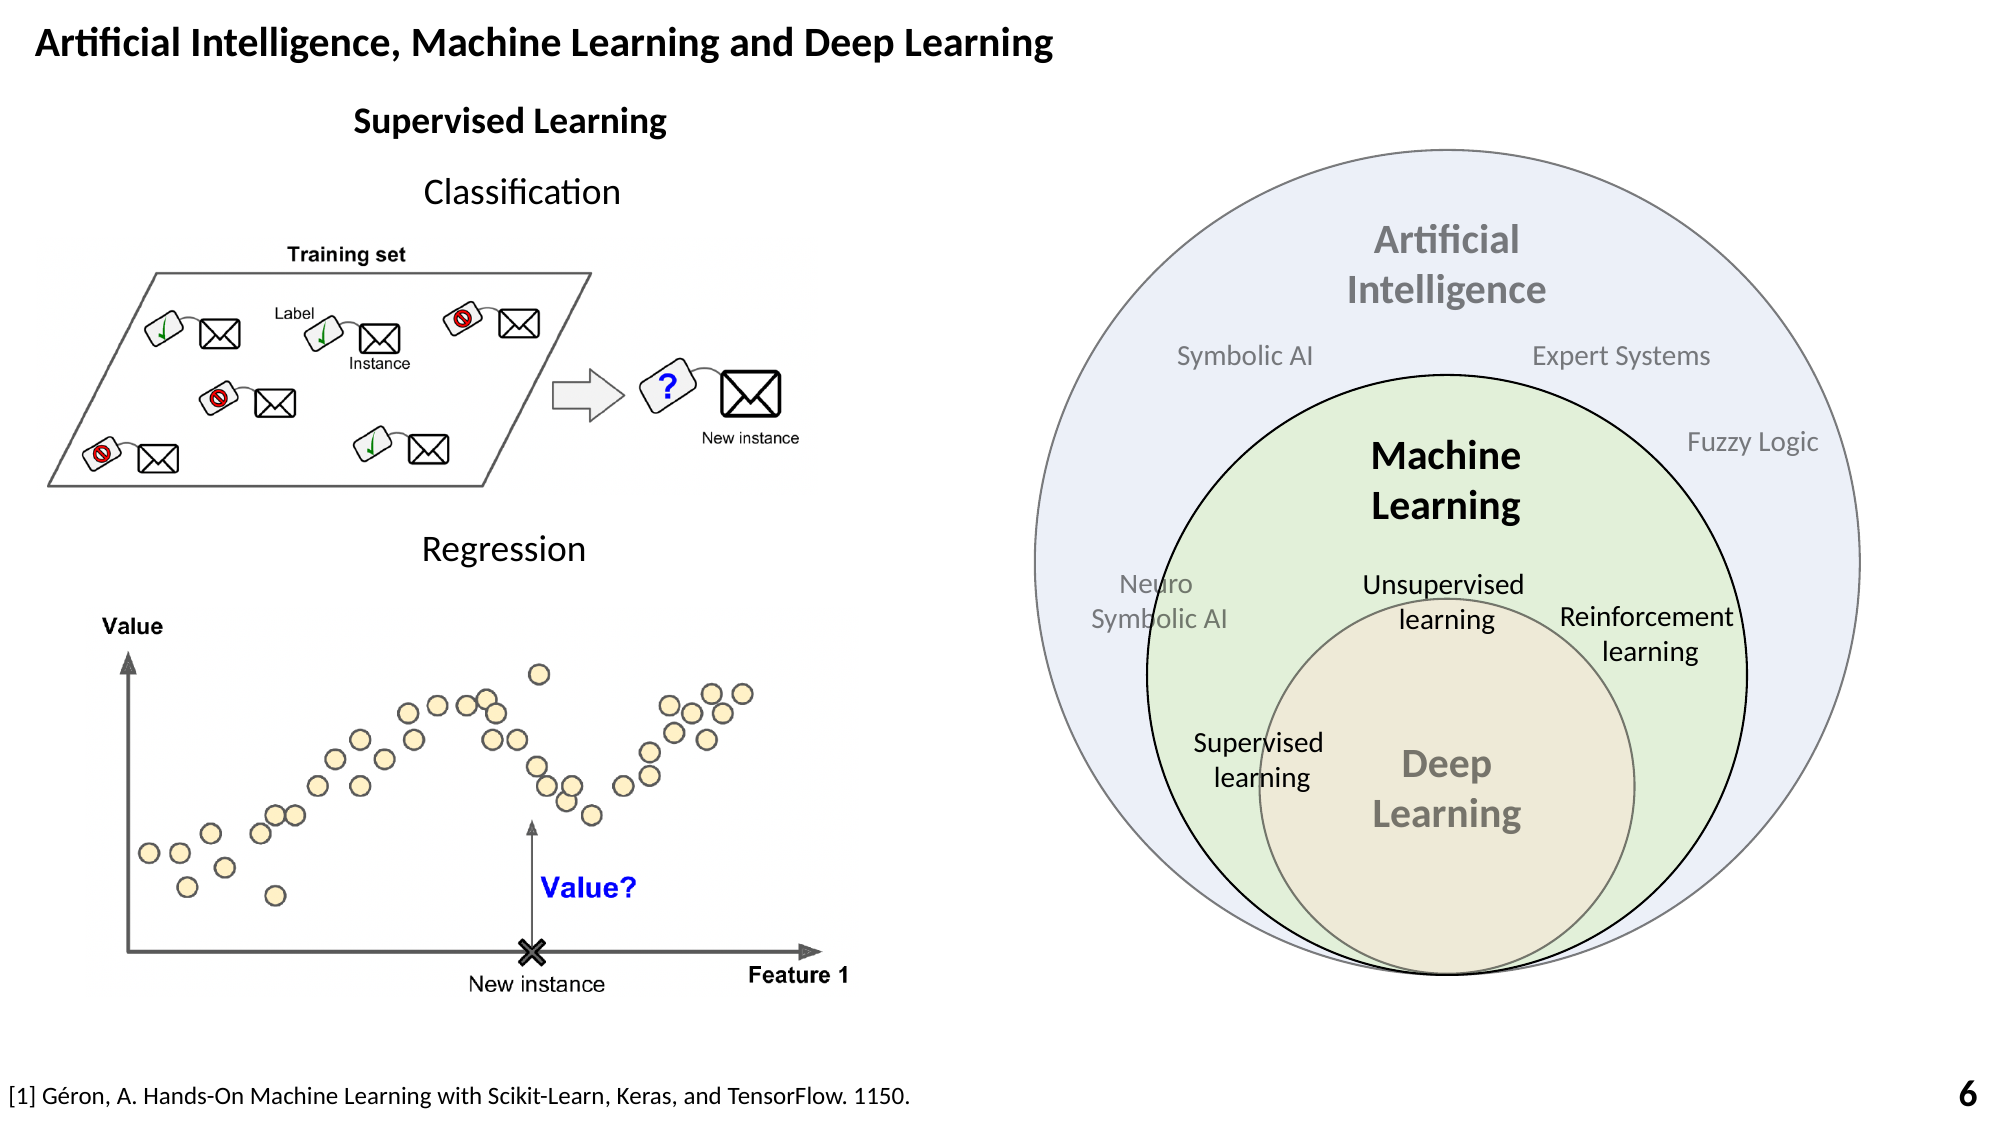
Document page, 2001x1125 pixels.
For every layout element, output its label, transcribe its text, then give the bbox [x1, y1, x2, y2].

text_box Artificial Intelligence, Machine Learning and Deep Learning [19, 7, 1069, 72]
text_box Fuzzy Logic [1672, 415, 1834, 465]
picture [36, 237, 818, 495]
text_box [1286, 373, 1608, 420]
text_box [1] Géron, A. Hands-On Machine Learning with Scikit-Learn, Keras, and TensorFlow. 1150. [0, 1072, 1542, 1117]
text_box Machine Learning [1271, 420, 1621, 536]
text_box [1033, 148, 1861, 974]
text_box Classification [409, 159, 637, 220]
text_box Neuro Symbolic AI [1076, 557, 1243, 642]
text_box Expert Systems [1517, 328, 1727, 379]
text_box Regression [407, 516, 602, 577]
text_box Supervised learning [1178, 716, 1346, 801]
text_box Supervised Learning [289, 88, 749, 149]
text_box [1259, 626, 1636, 975]
text_box Unsupervised learning [1347, 558, 1547, 643]
text_box Symbolic AI [1162, 328, 1329, 379]
text_box [1145, 429, 1749, 976]
text_box Deep Learning [1272, 728, 1622, 843]
text_box Artificial Intelligence [1272, 204, 1622, 320]
slide_number 6 [1542, 1061, 1993, 1122]
picture [85, 607, 859, 997]
text_box Reinforcement learning [1545, 590, 1756, 675]
